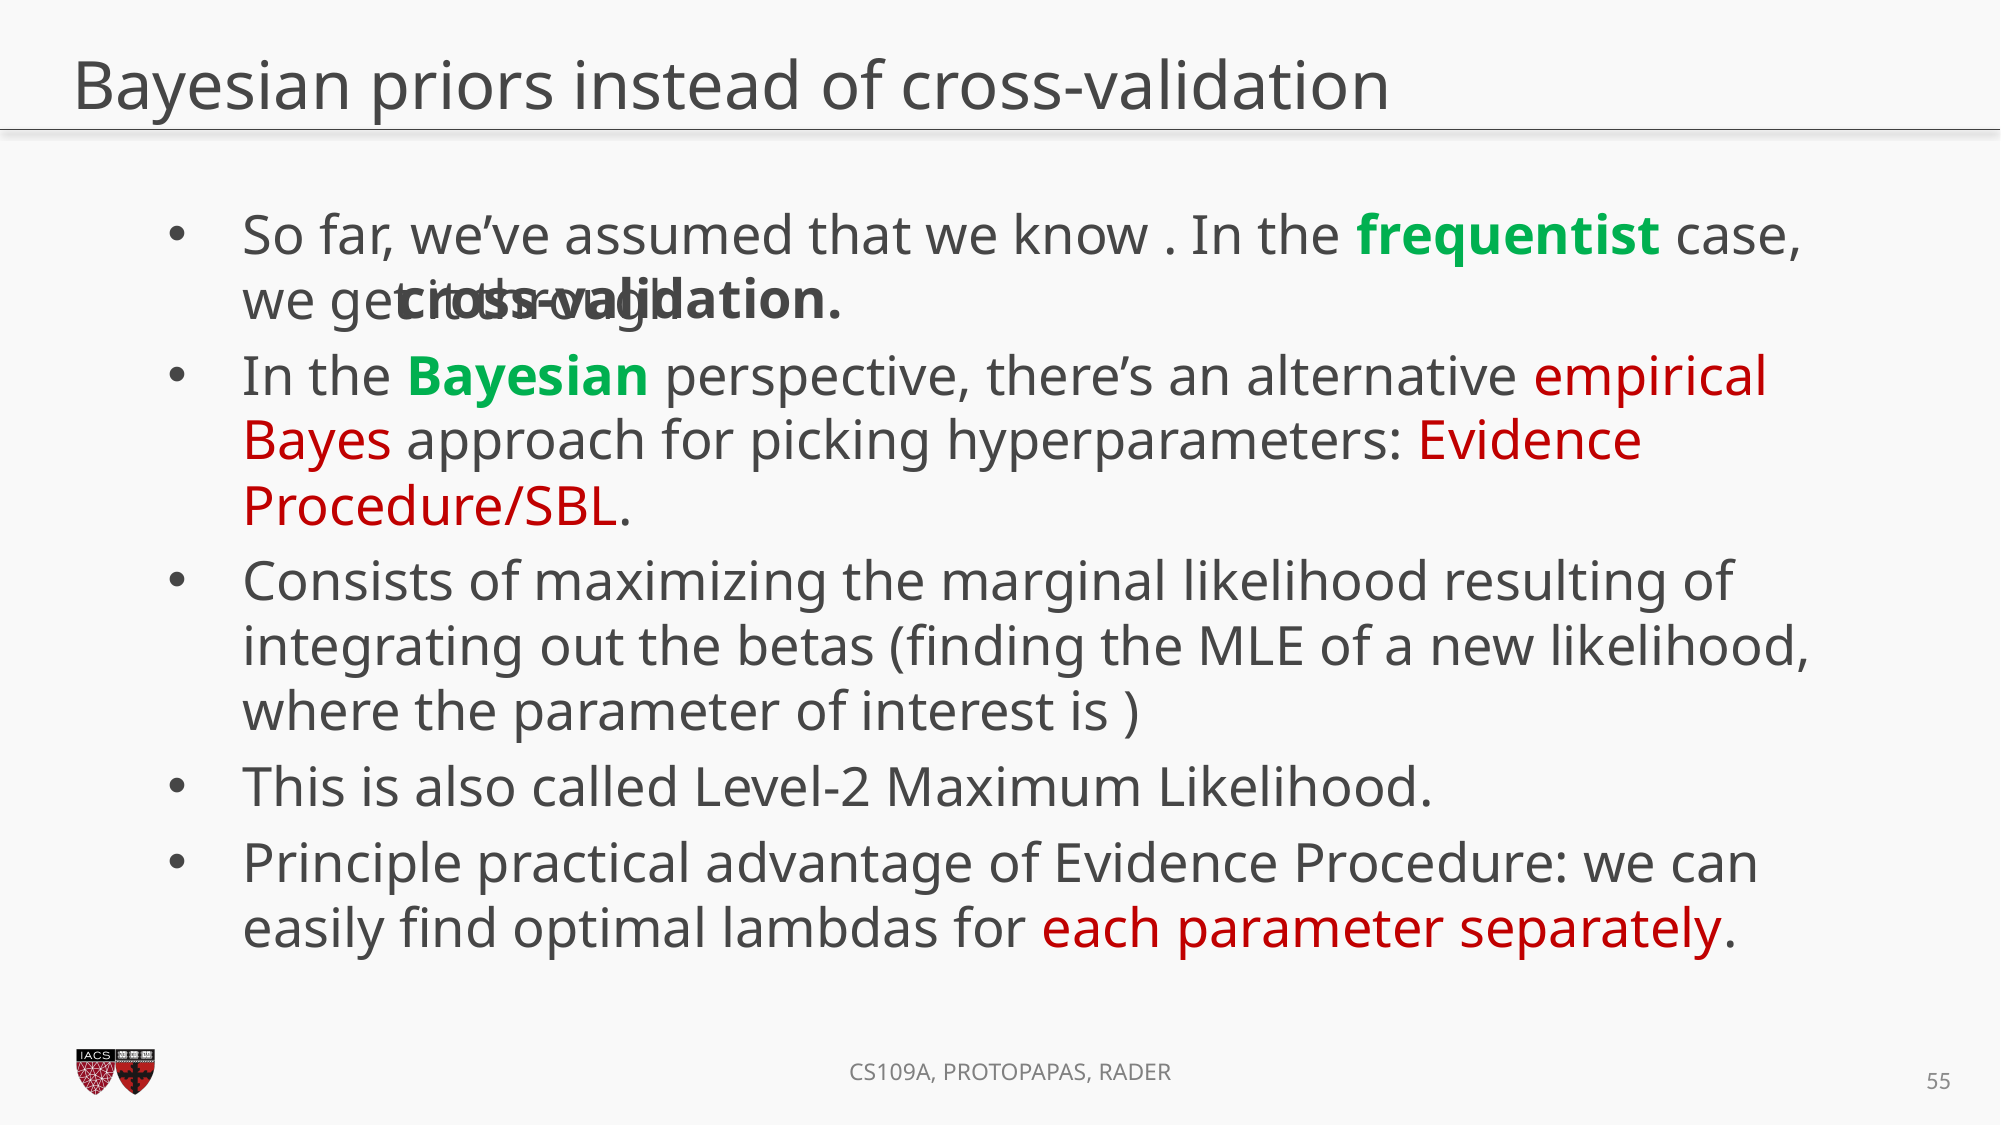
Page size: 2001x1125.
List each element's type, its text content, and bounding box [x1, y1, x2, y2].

title Bayesian priors instead of cross-validation [57, 35, 1943, 162]
text_box cross-validation. [384, 257, 859, 337]
picture [75, 1049, 155, 1095]
slide_number 55 [1500, 1050, 1967, 1110]
